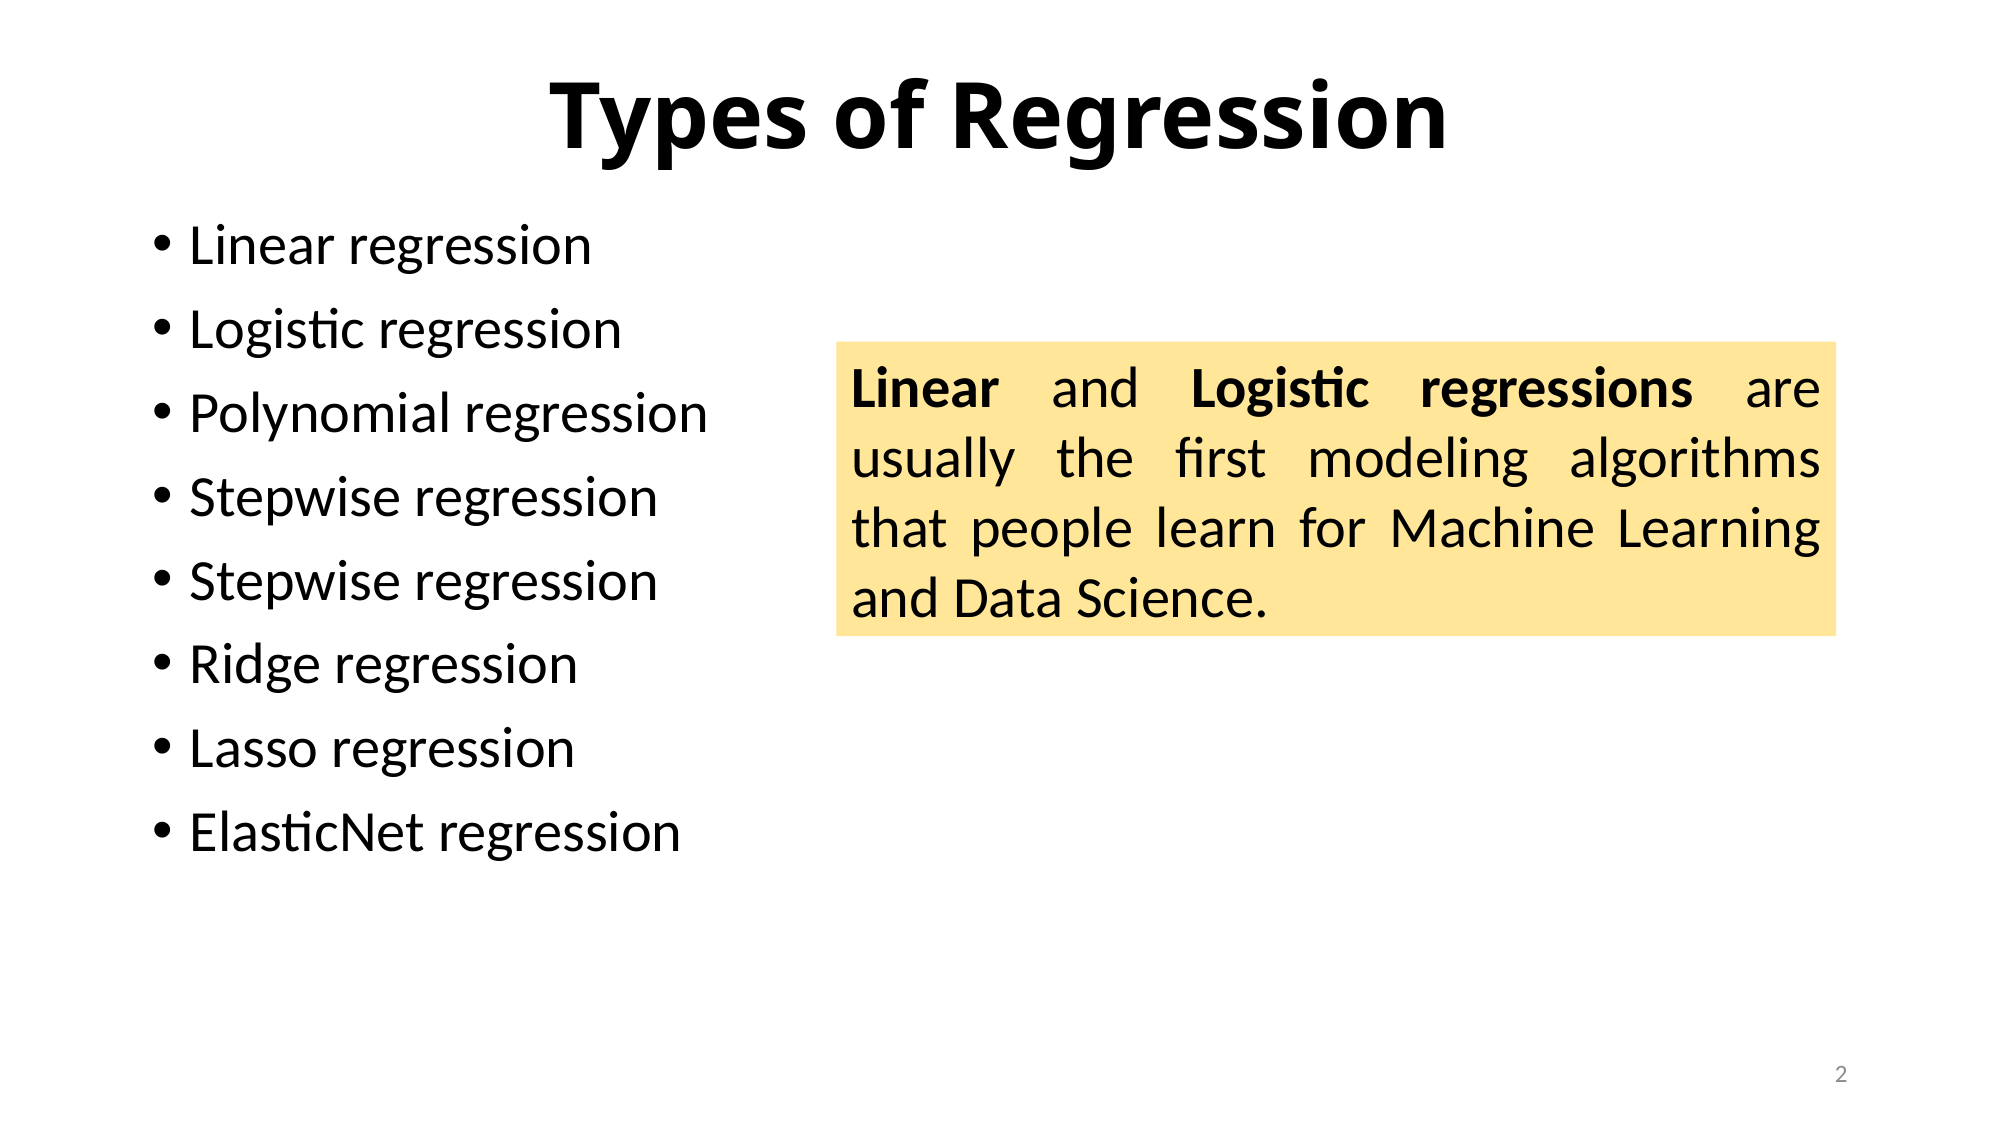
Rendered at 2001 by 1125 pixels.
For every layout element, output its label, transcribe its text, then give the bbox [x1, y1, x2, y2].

list Linear regression Logistic regression Polynomial regression Stepwise regression Stepwise regression Ridge regression Lasso regression ElasticNet regression [137, 207, 1863, 876]
title Types of Regression [137, 31, 1863, 207]
slide_number 2 [1412, 1042, 1863, 1103]
text_box Linear and Logistic regressions are usually the first modeling algorithms that people learn for Machine Learning and Data Science. [836, 341, 1837, 637]
